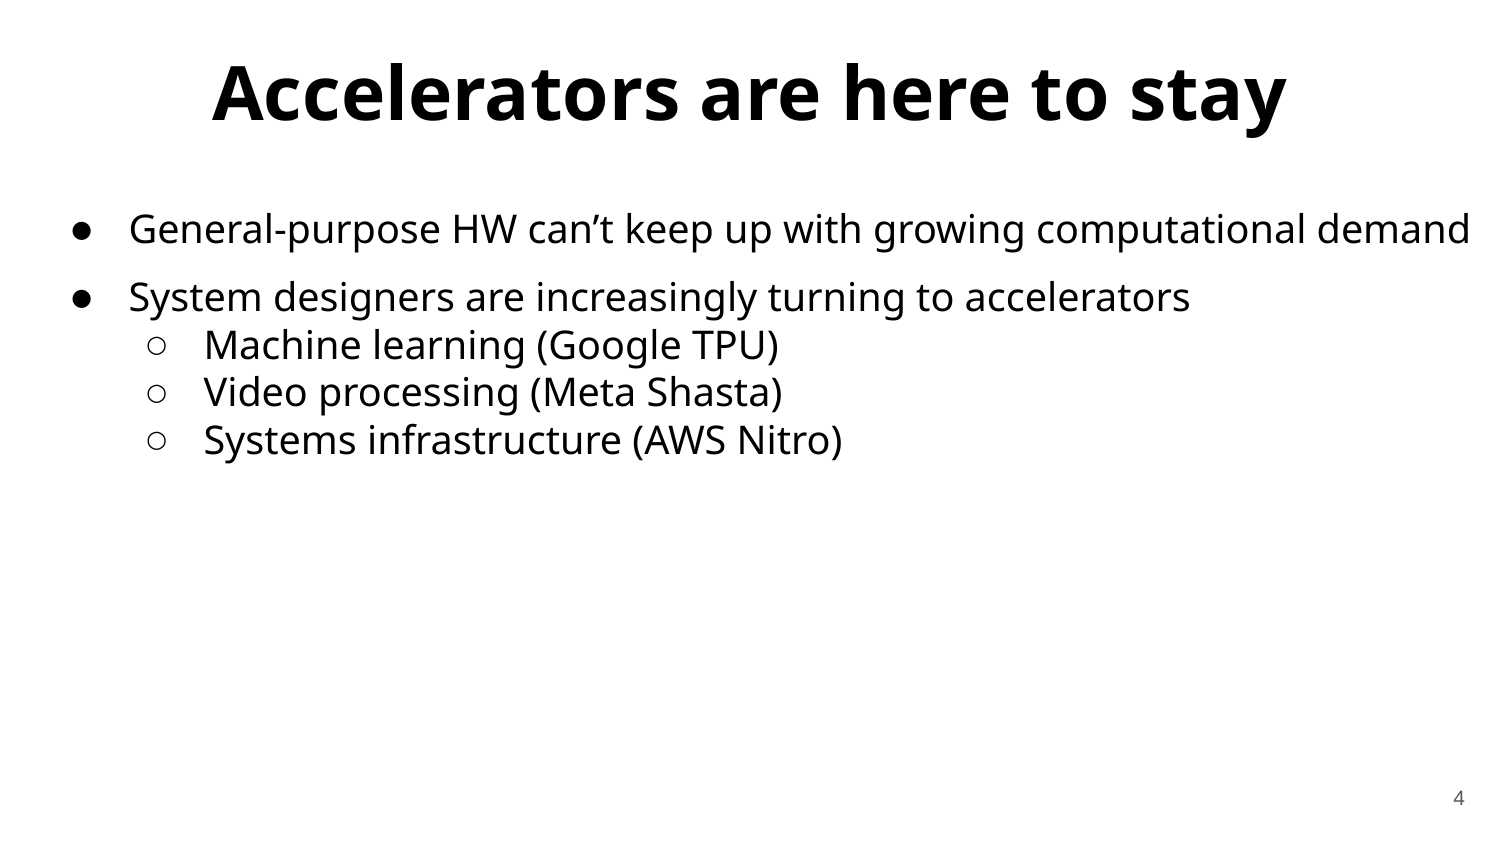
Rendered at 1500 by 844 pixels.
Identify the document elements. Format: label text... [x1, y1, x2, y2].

list General-purpose HW can’t keep up with growing computational demand System designers are increasingly turning to accelerators Machine learning (Google TPU) Video processing (Meta Shasta) Systems infrastructure (AWS Nitro) [38, 189, 1500, 750]
slide_number 4 [1389, 764, 1480, 830]
title Accelerators are here to stay [51, 30, 1449, 125]
